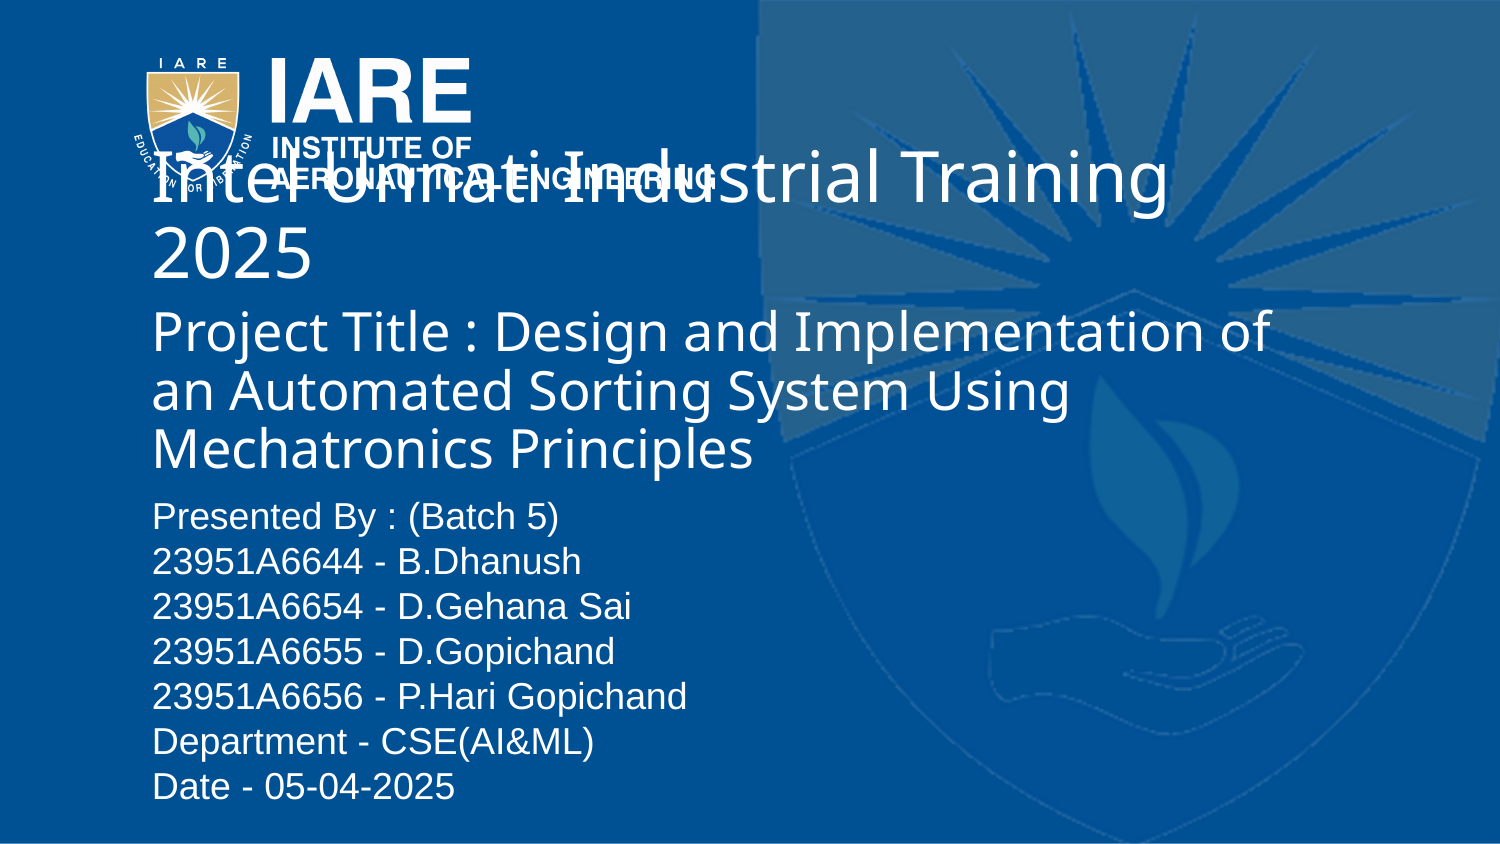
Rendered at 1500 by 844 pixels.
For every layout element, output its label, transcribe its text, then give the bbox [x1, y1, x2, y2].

picture [134, 58, 715, 192]
list Presented By : (Batch 5) 23951A6644 - B.Dhanush 23951A6654 - D.Gehana Sai 23951A6655 - D.Gopichand 23951A6656 - P.Hari Gopichand Department - CSE(AI&ML) Date - 05-04-2025 [151, 492, 750, 812]
title Intel Unnati Industrial Training 2025 [151, 216, 1312, 302]
list Project Title : Design and Implementation of an Automated Sorting System Using Mechatronics Principles [151, 305, 1312, 484]
